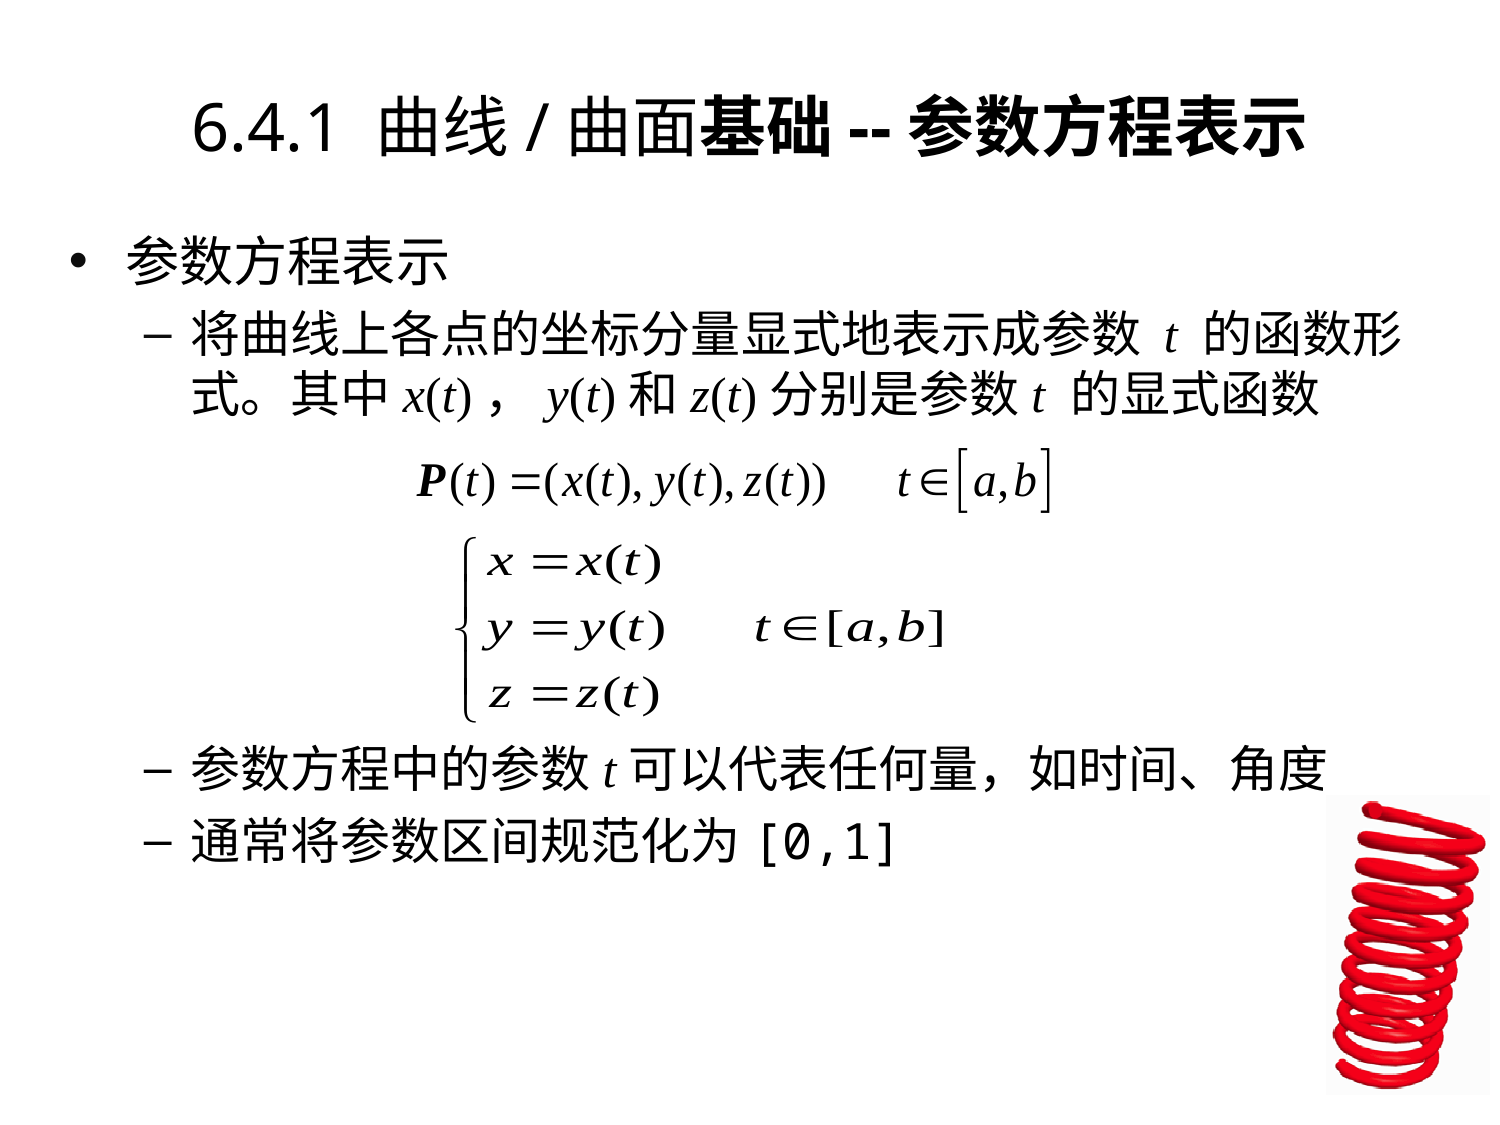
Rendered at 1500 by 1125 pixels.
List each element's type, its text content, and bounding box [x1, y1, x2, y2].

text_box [407, 444, 1061, 525]
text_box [442, 526, 956, 734]
picture [1323, 774, 1491, 1112]
title 6.4.1 曲线/曲面基础--参数方程表示 [74, 66, 1426, 183]
list 参数方程表示 将曲线上各点的坐标分量显式地表示成参数 t 的函数形式。其中x(t)，y(t)和z(t)分别是参数t 的显式函数 参数方程中的参数t可以代表任何量，如时间、角度 通常将参数区间规范化为[0,1] [53, 219, 1436, 1015]
